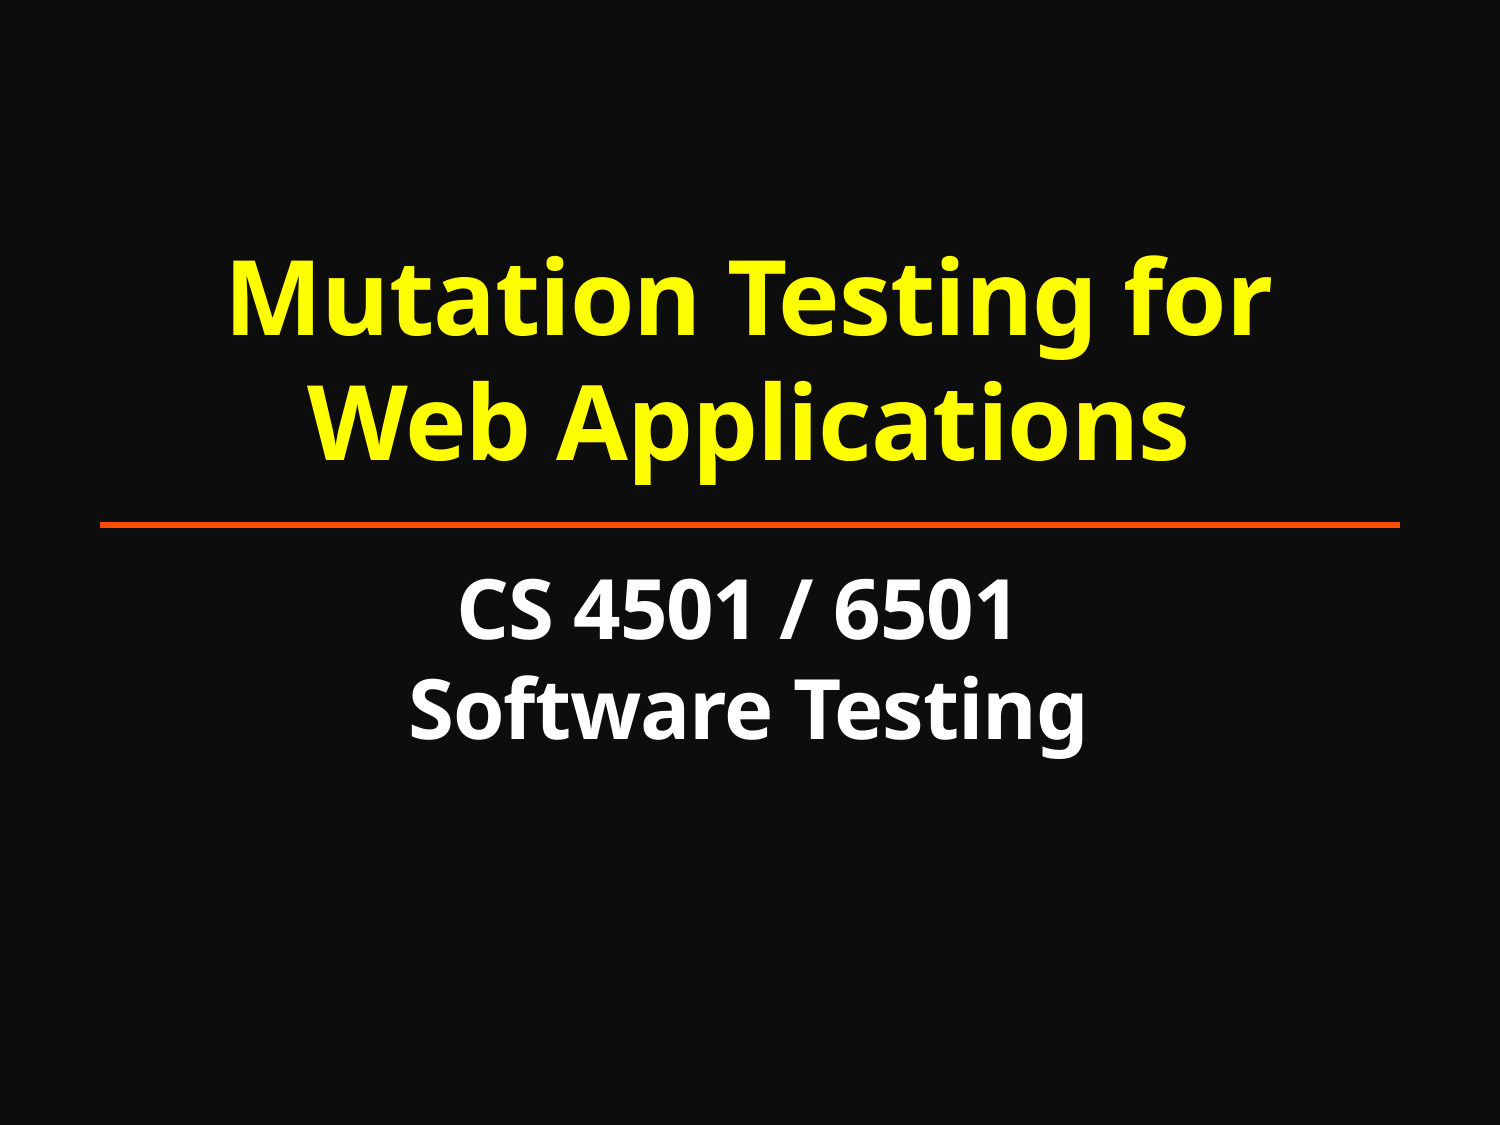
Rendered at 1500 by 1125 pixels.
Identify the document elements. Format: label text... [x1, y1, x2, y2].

title Mutation Testing for Web Applications CS 4501 / 6501 Software Testing [0, 112, 1499, 875]
